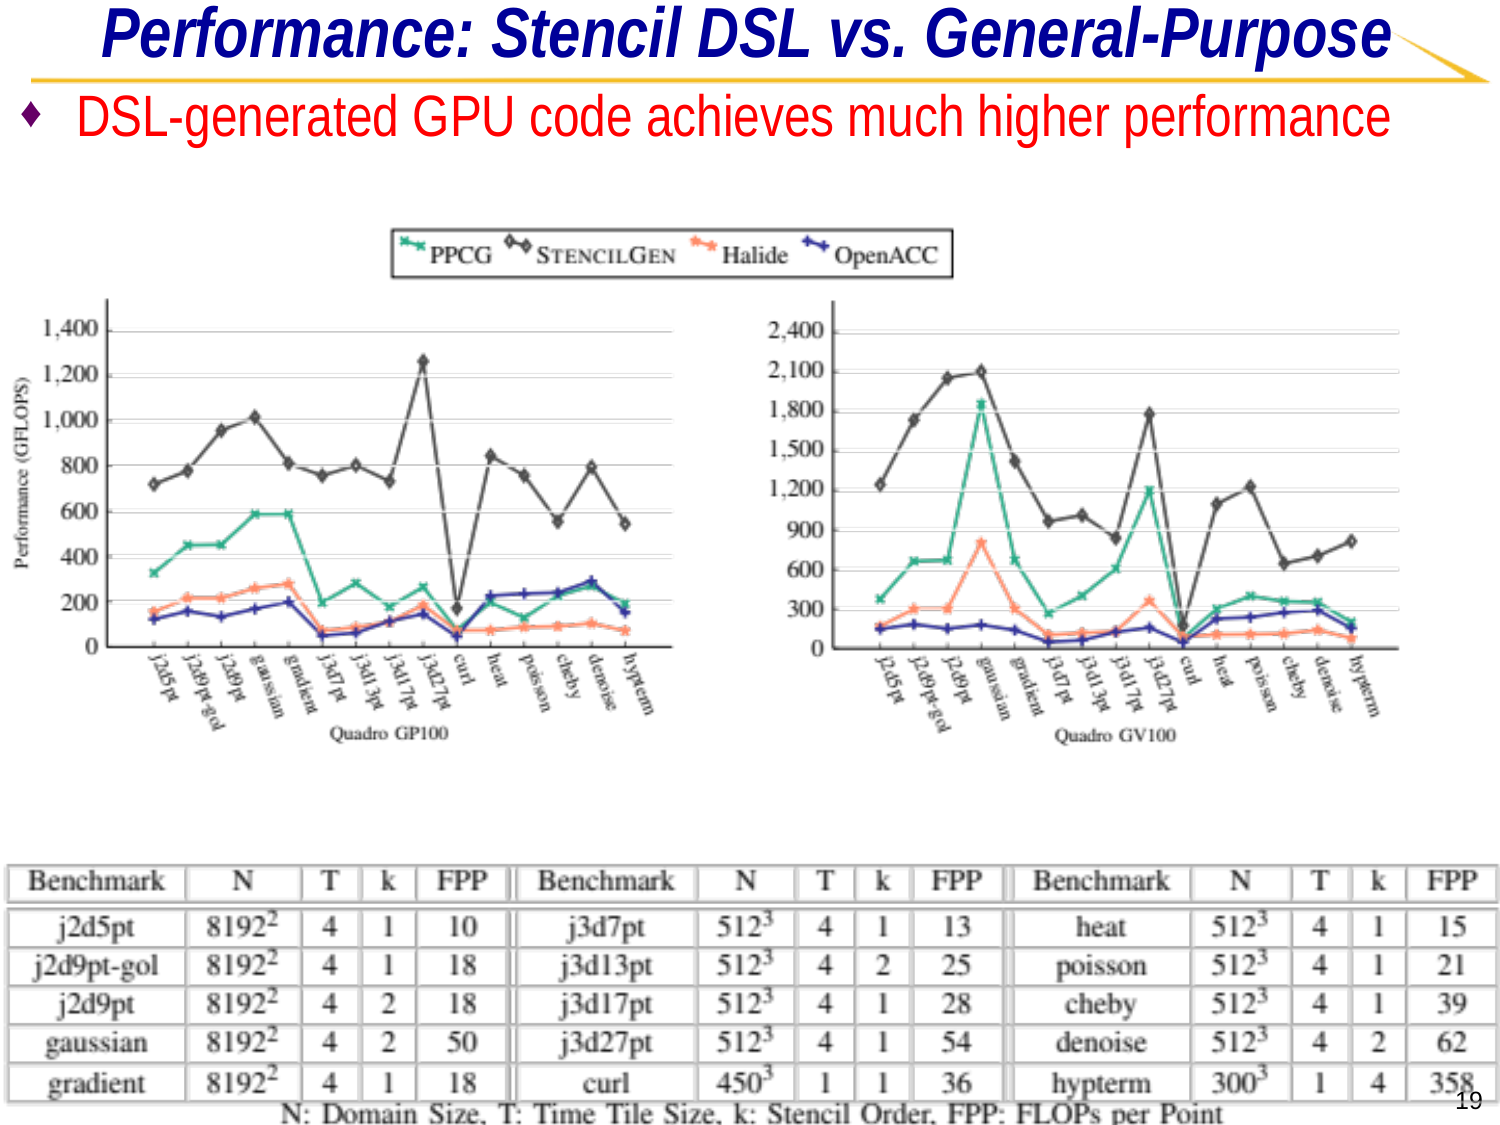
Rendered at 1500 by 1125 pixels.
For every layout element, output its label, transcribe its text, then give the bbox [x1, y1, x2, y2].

picture [31, 27, 1494, 84]
title Performance: Stencil DSL vs. General-Purpose [17, 0, 1478, 81]
picture [0, 849, 1500, 1125]
list DSL-generated GPU code achieves much higher performance [4, 84, 1500, 180]
picture [0, 218, 1412, 759]
